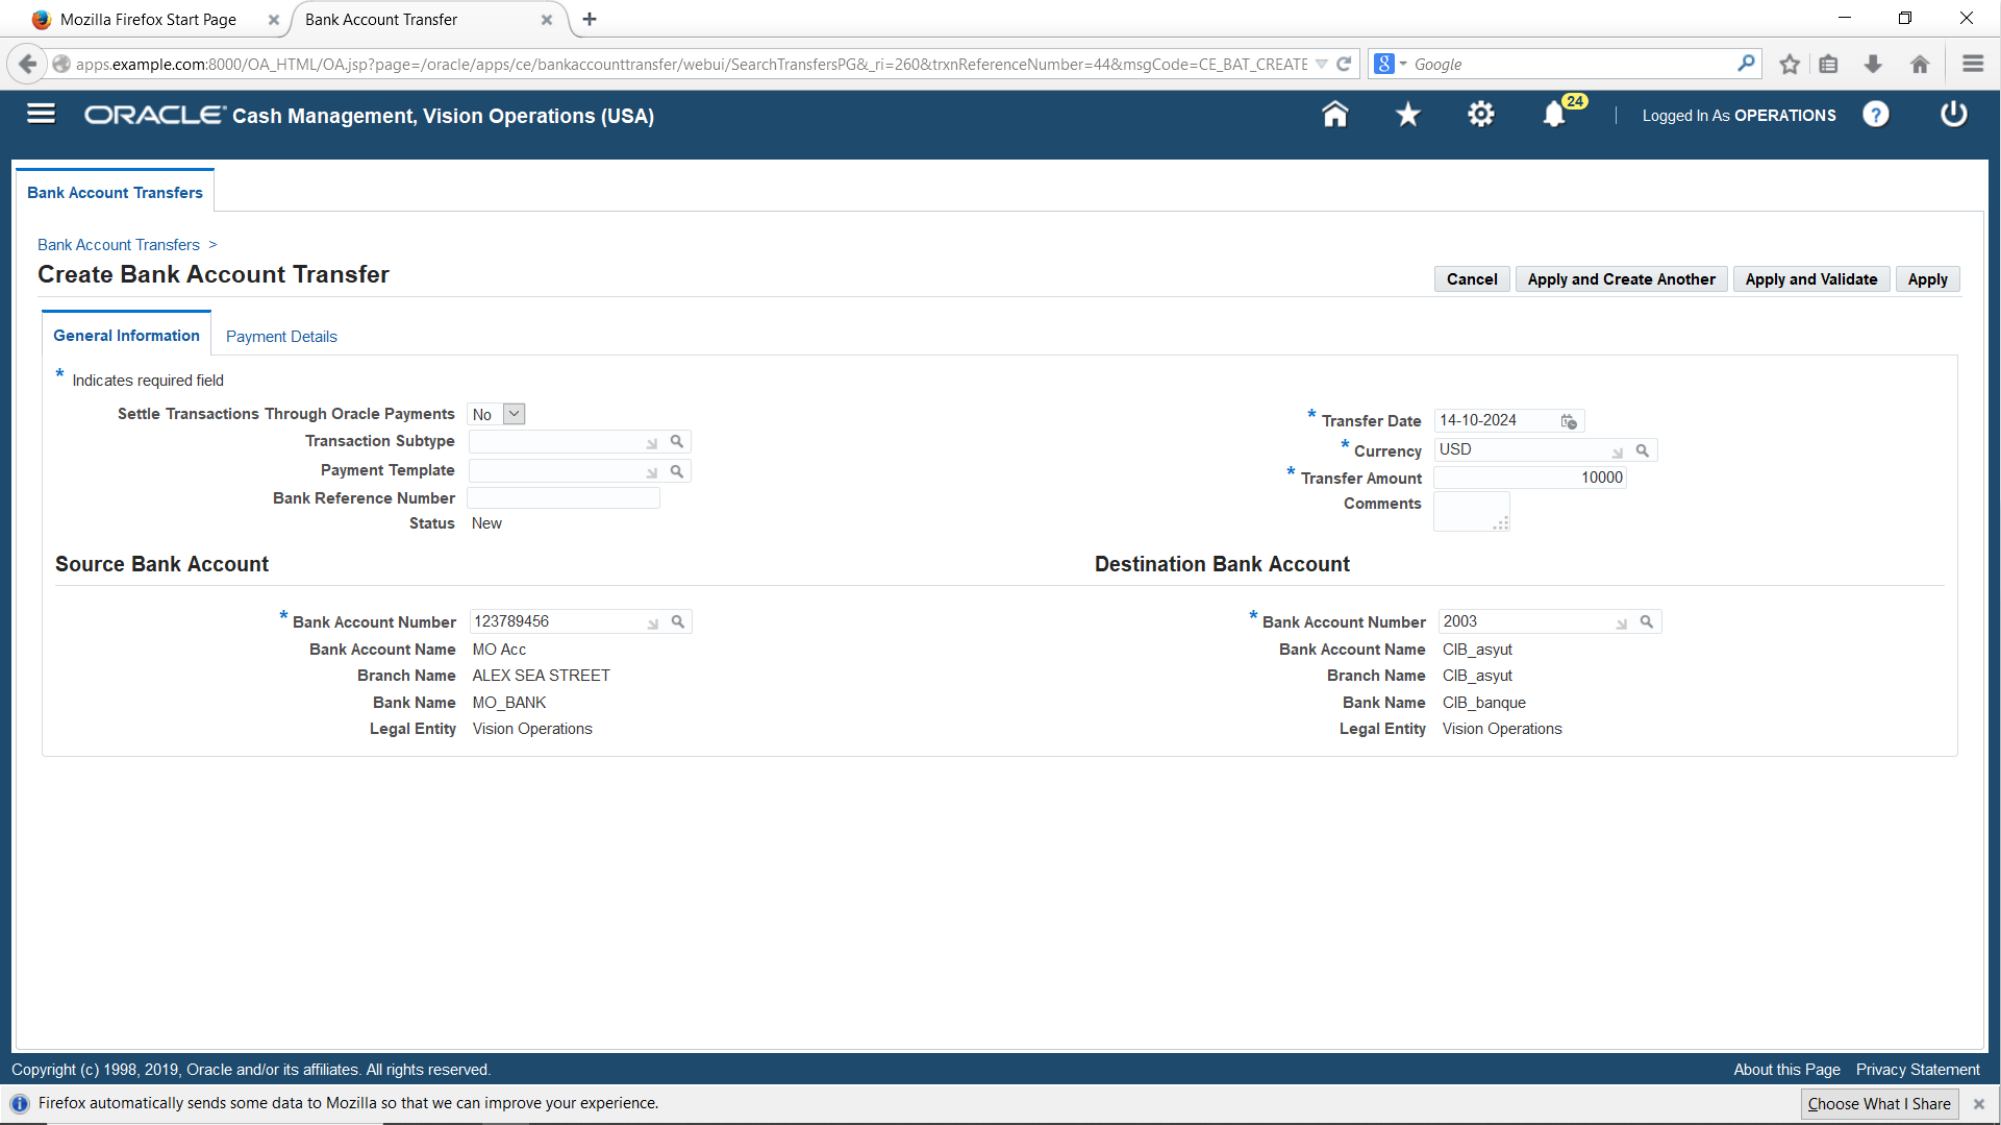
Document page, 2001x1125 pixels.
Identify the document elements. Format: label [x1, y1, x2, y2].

list [0, 0, 2000, 1125]
